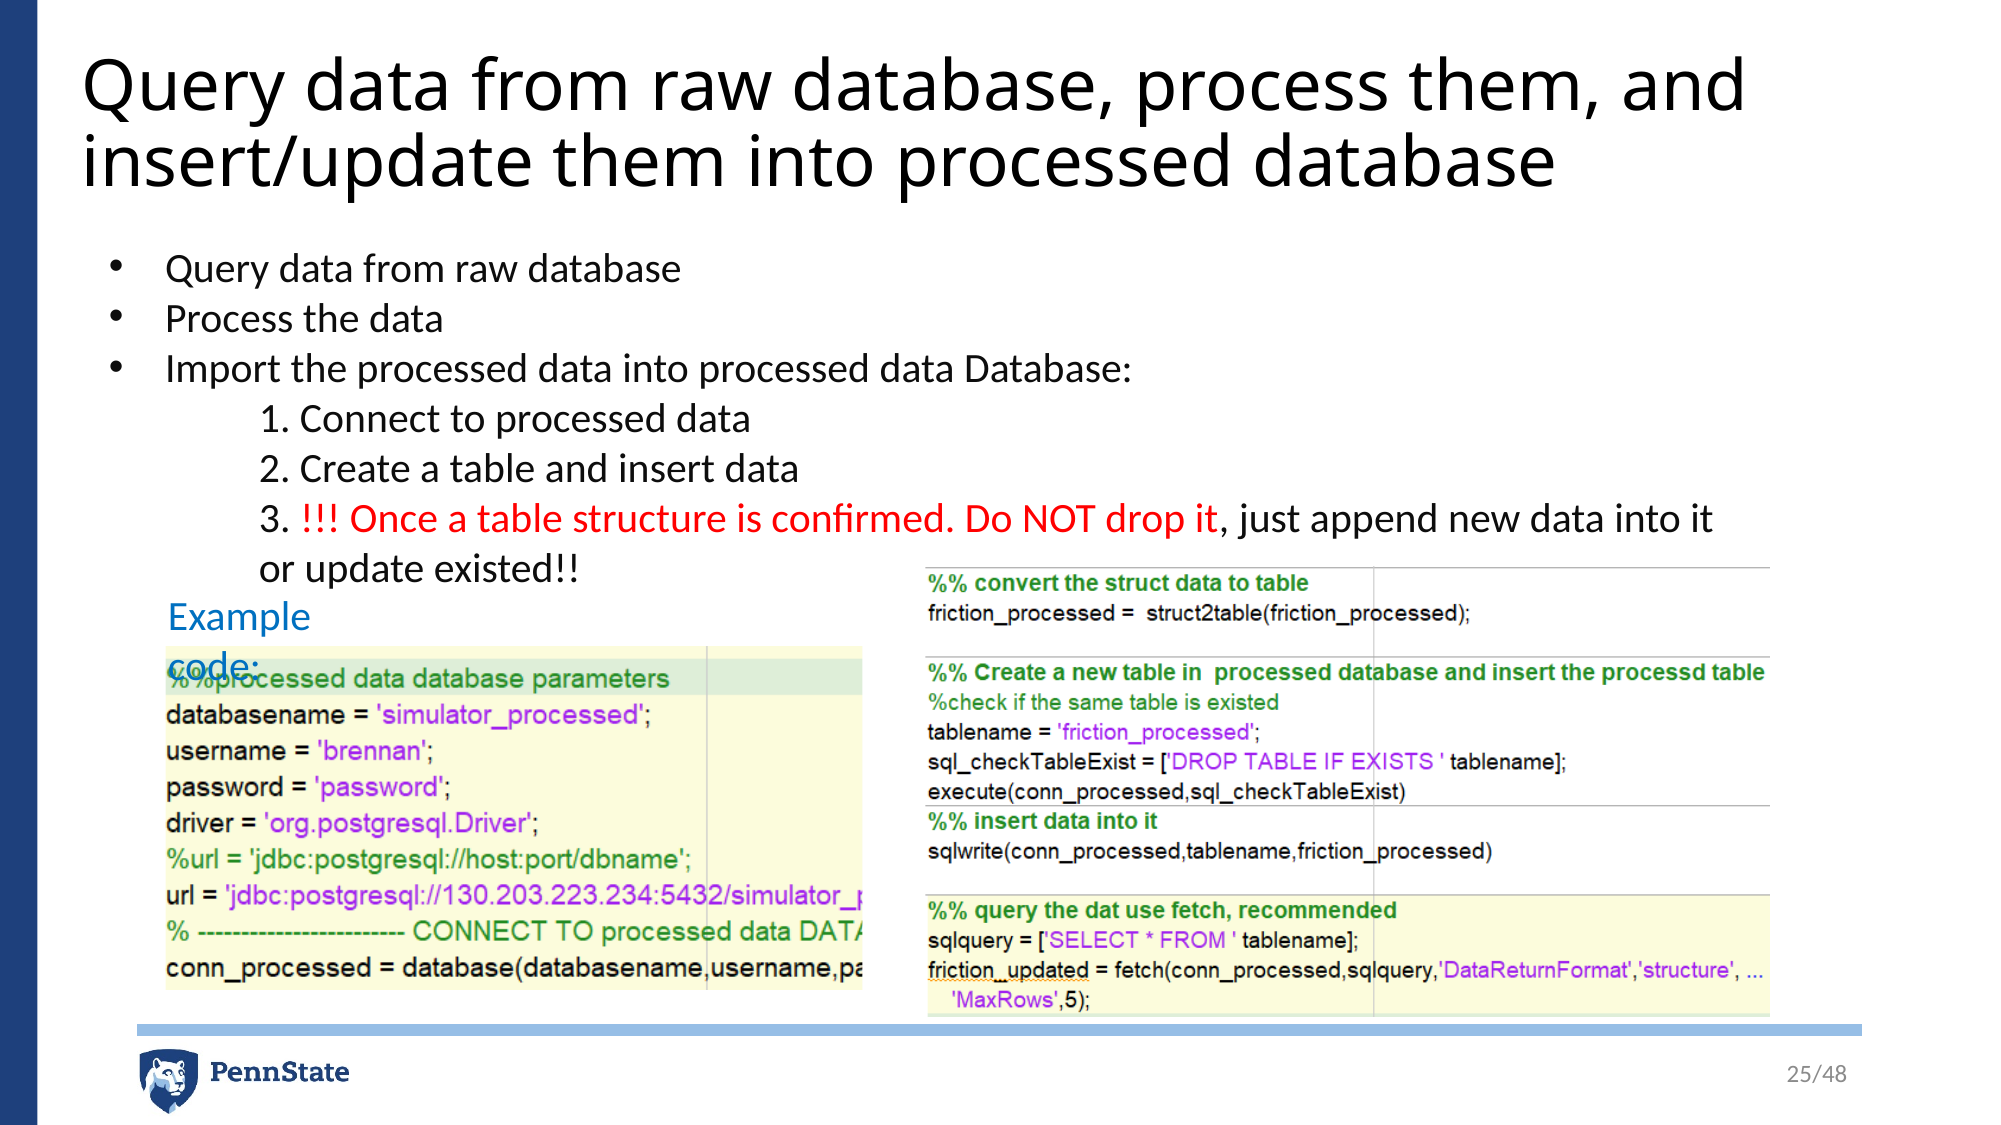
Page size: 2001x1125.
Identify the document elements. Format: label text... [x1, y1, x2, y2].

text_box Query data from raw database Process the data Import the processed data into processed data Database: 1. Connect to processed data 2. Create a table and insert data 3. !!! Once a table structure is confirmed. Do NOT drop it, just append new data into it or update existed!! [93, 233, 1770, 599]
picture [909, 566, 1770, 1017]
picture [153, 646, 863, 990]
title Query data from raw database, process them, and insert/update them into processed database [66, 17, 1792, 235]
slide_number 25/48 [1412, 1042, 1863, 1103]
text_box Example code: [153, 581, 427, 646]
picture [137, 1039, 349, 1122]
